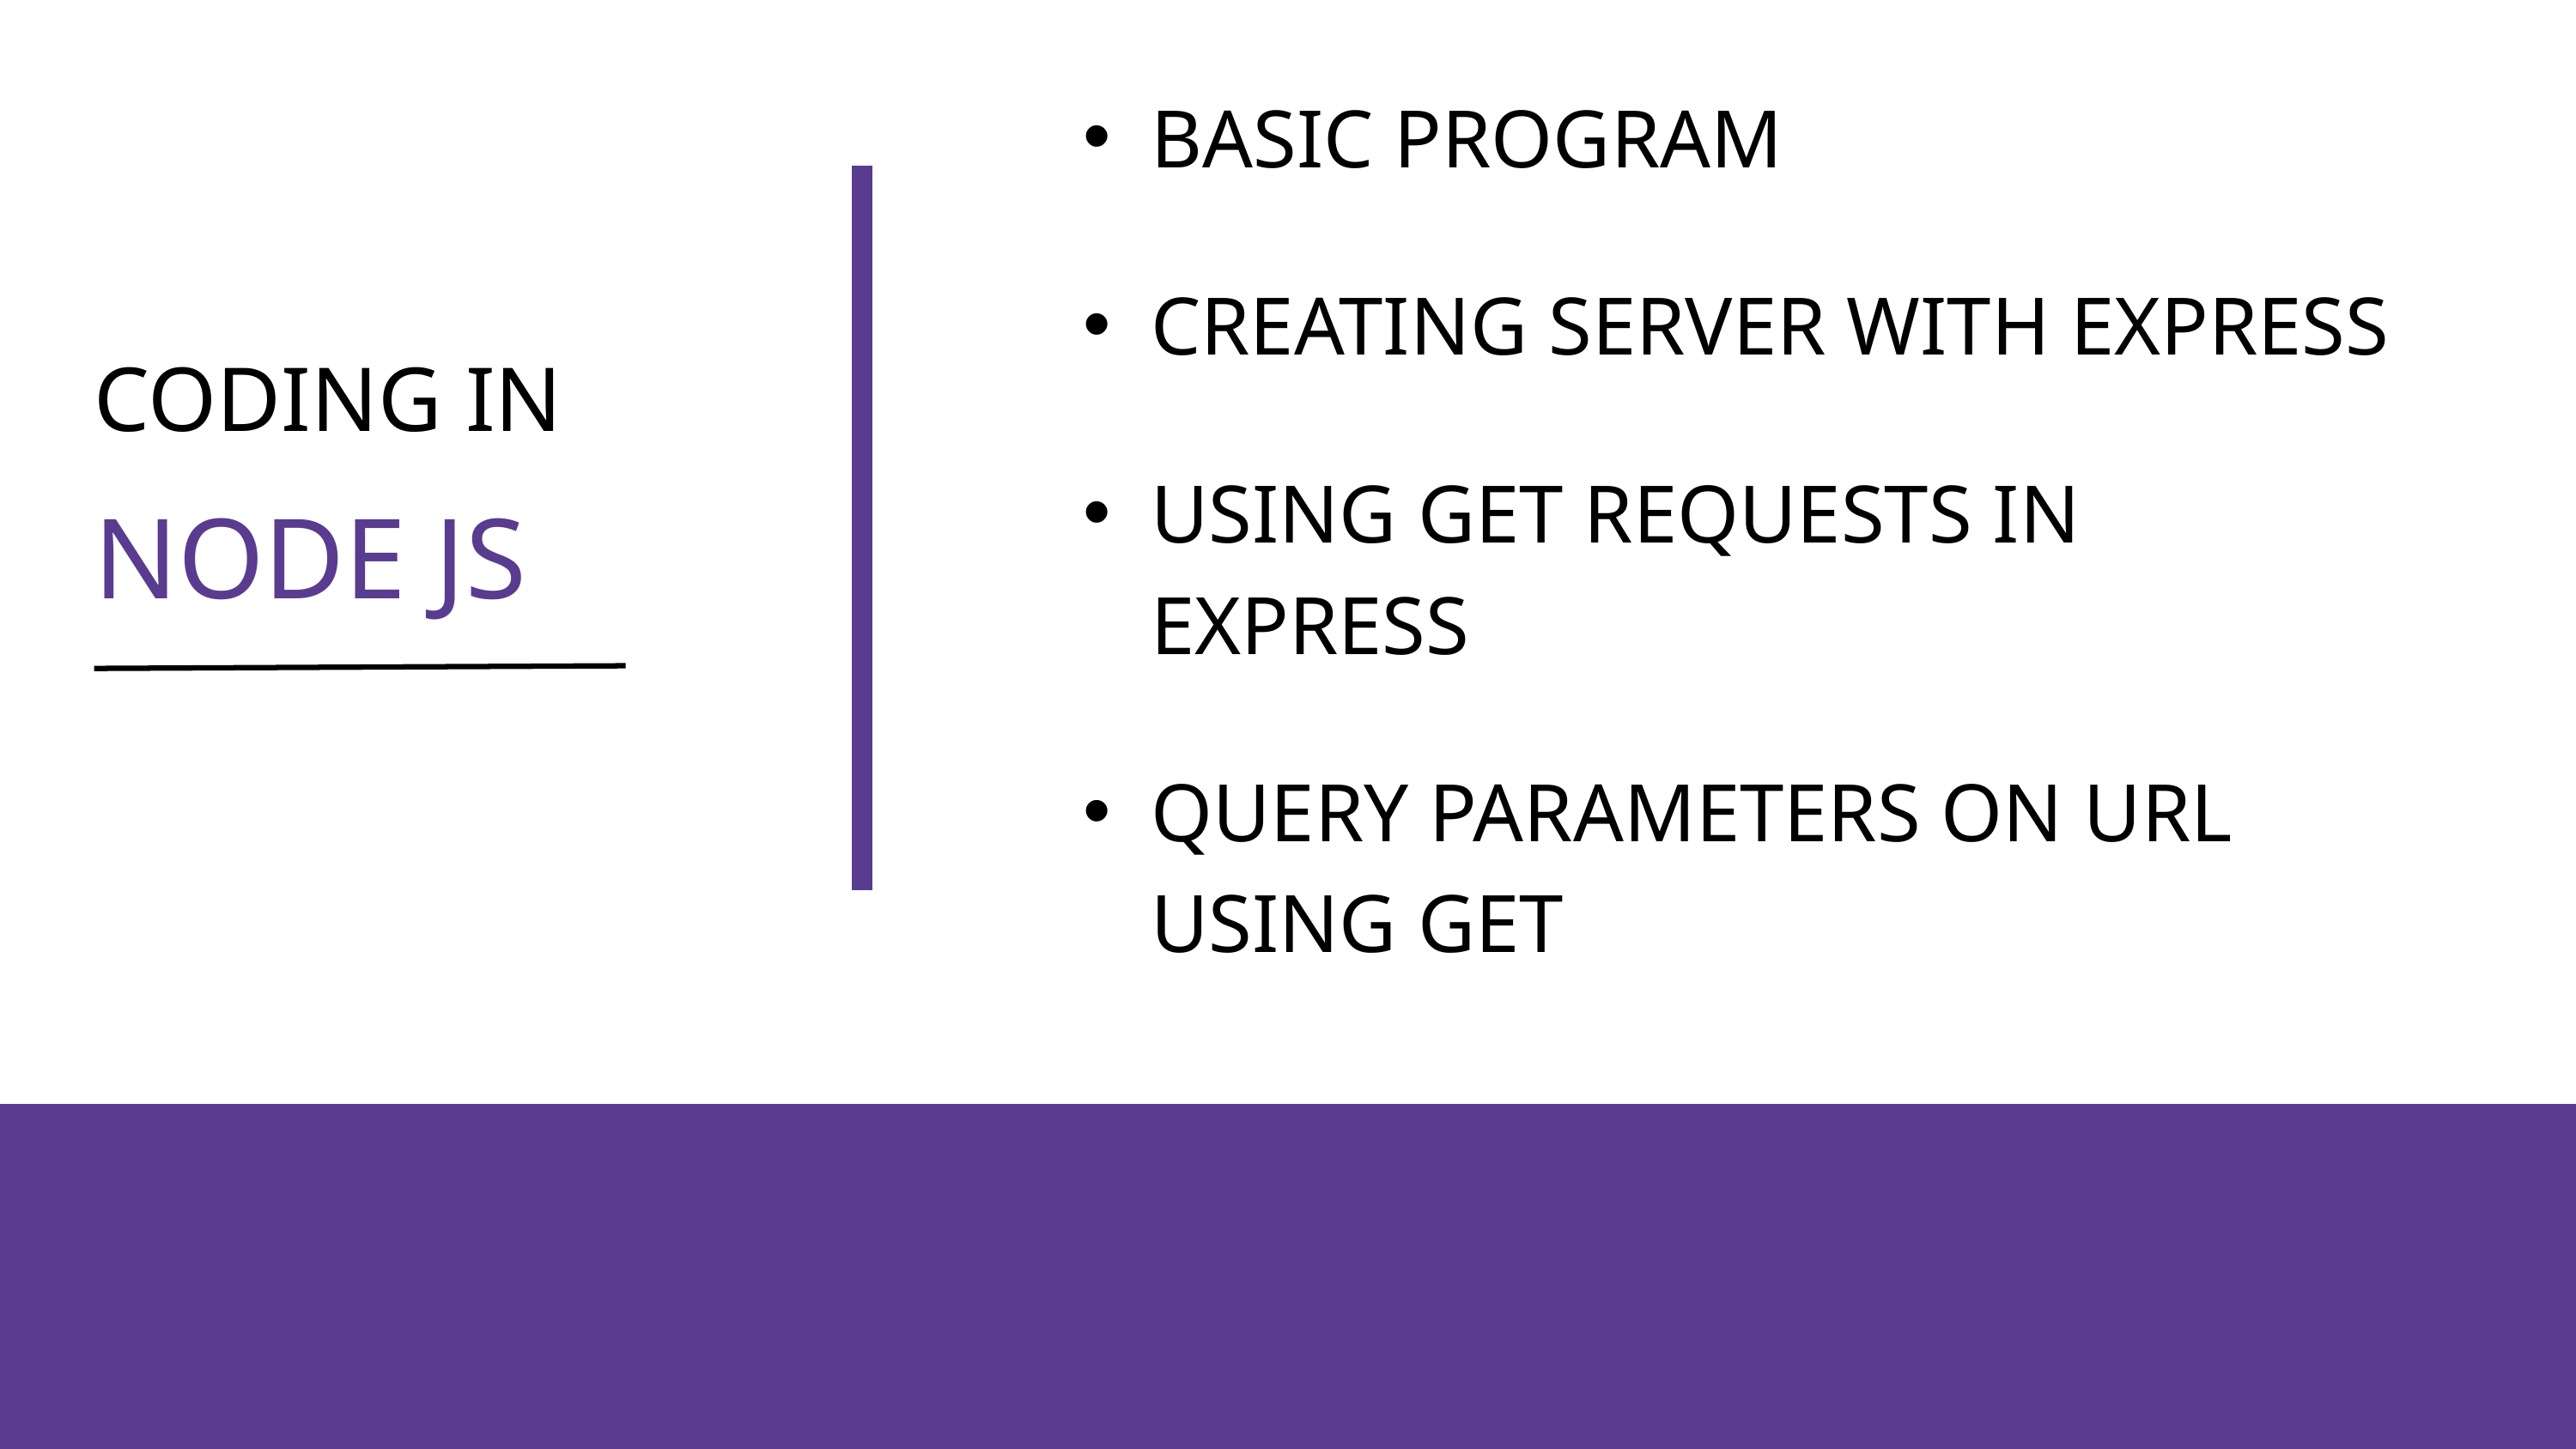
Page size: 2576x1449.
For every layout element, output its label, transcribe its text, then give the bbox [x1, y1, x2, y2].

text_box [0, 1103, 2576, 1449]
text_box CREATING SERVER WITH EXPRESS [1016, 260, 2482, 372]
text_box USING GET REQUESTS IN EXPRESS [1016, 448, 2334, 670]
text_box CODING IN [94, 325, 795, 449]
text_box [851, 165, 873, 890]
text_box NODE JS [94, 466, 847, 621]
text_box QUERY PARAMETERS ON URL USING GET [1016, 746, 2334, 968]
text_box BASIC PROGRAM [1016, 72, 2334, 184]
